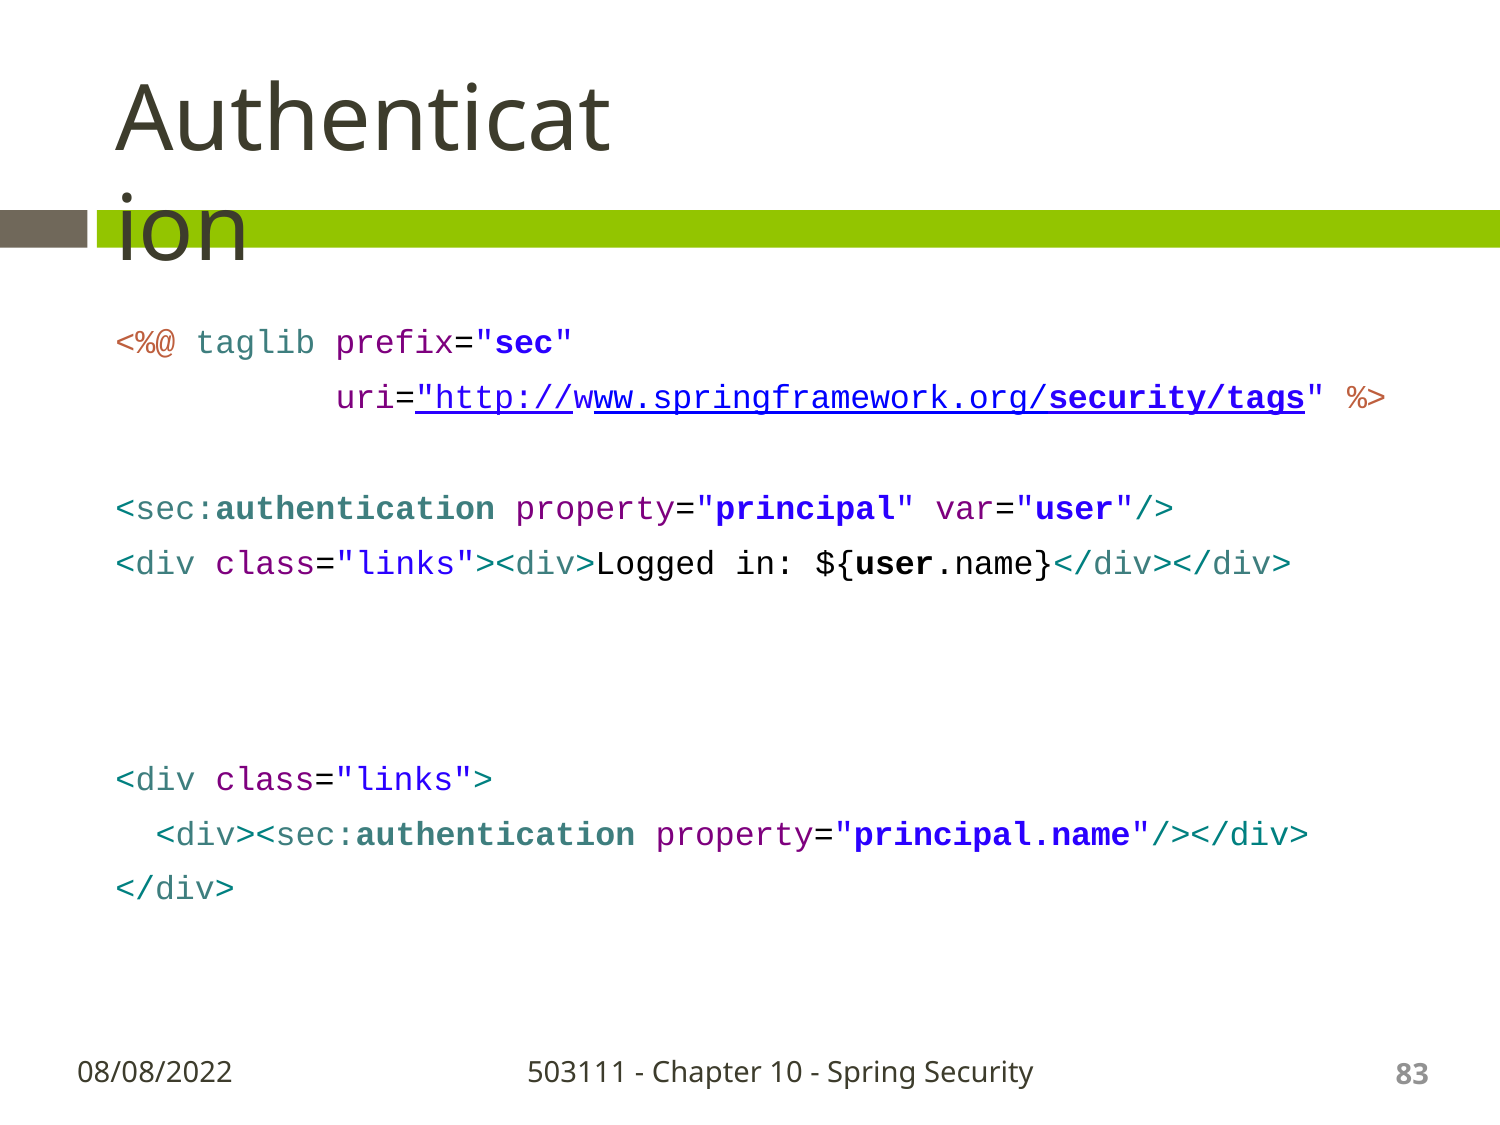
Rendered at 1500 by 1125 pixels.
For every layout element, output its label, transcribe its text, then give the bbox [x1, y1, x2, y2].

footer 503111 - Chapter 10 - Spring Security [525, 1055, 1185, 1125]
slide_number 83 [1084, 1054, 1430, 1091]
title Authentication [113, 56, 627, 250]
list <%@ taglib prefix="sec" uri="http://www.springframework.org/security/tags" %> <sec:authentication property="principal" var="user"/> <div class="links"><div>Logged in: ${user.name}</div></div> [99, 250, 1401, 959]
text_box <div class="links"> <div><sec:authentication property="principal.name"/></div> </div> [113, 740, 1320, 907]
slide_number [75, 1055, 410, 1125]
